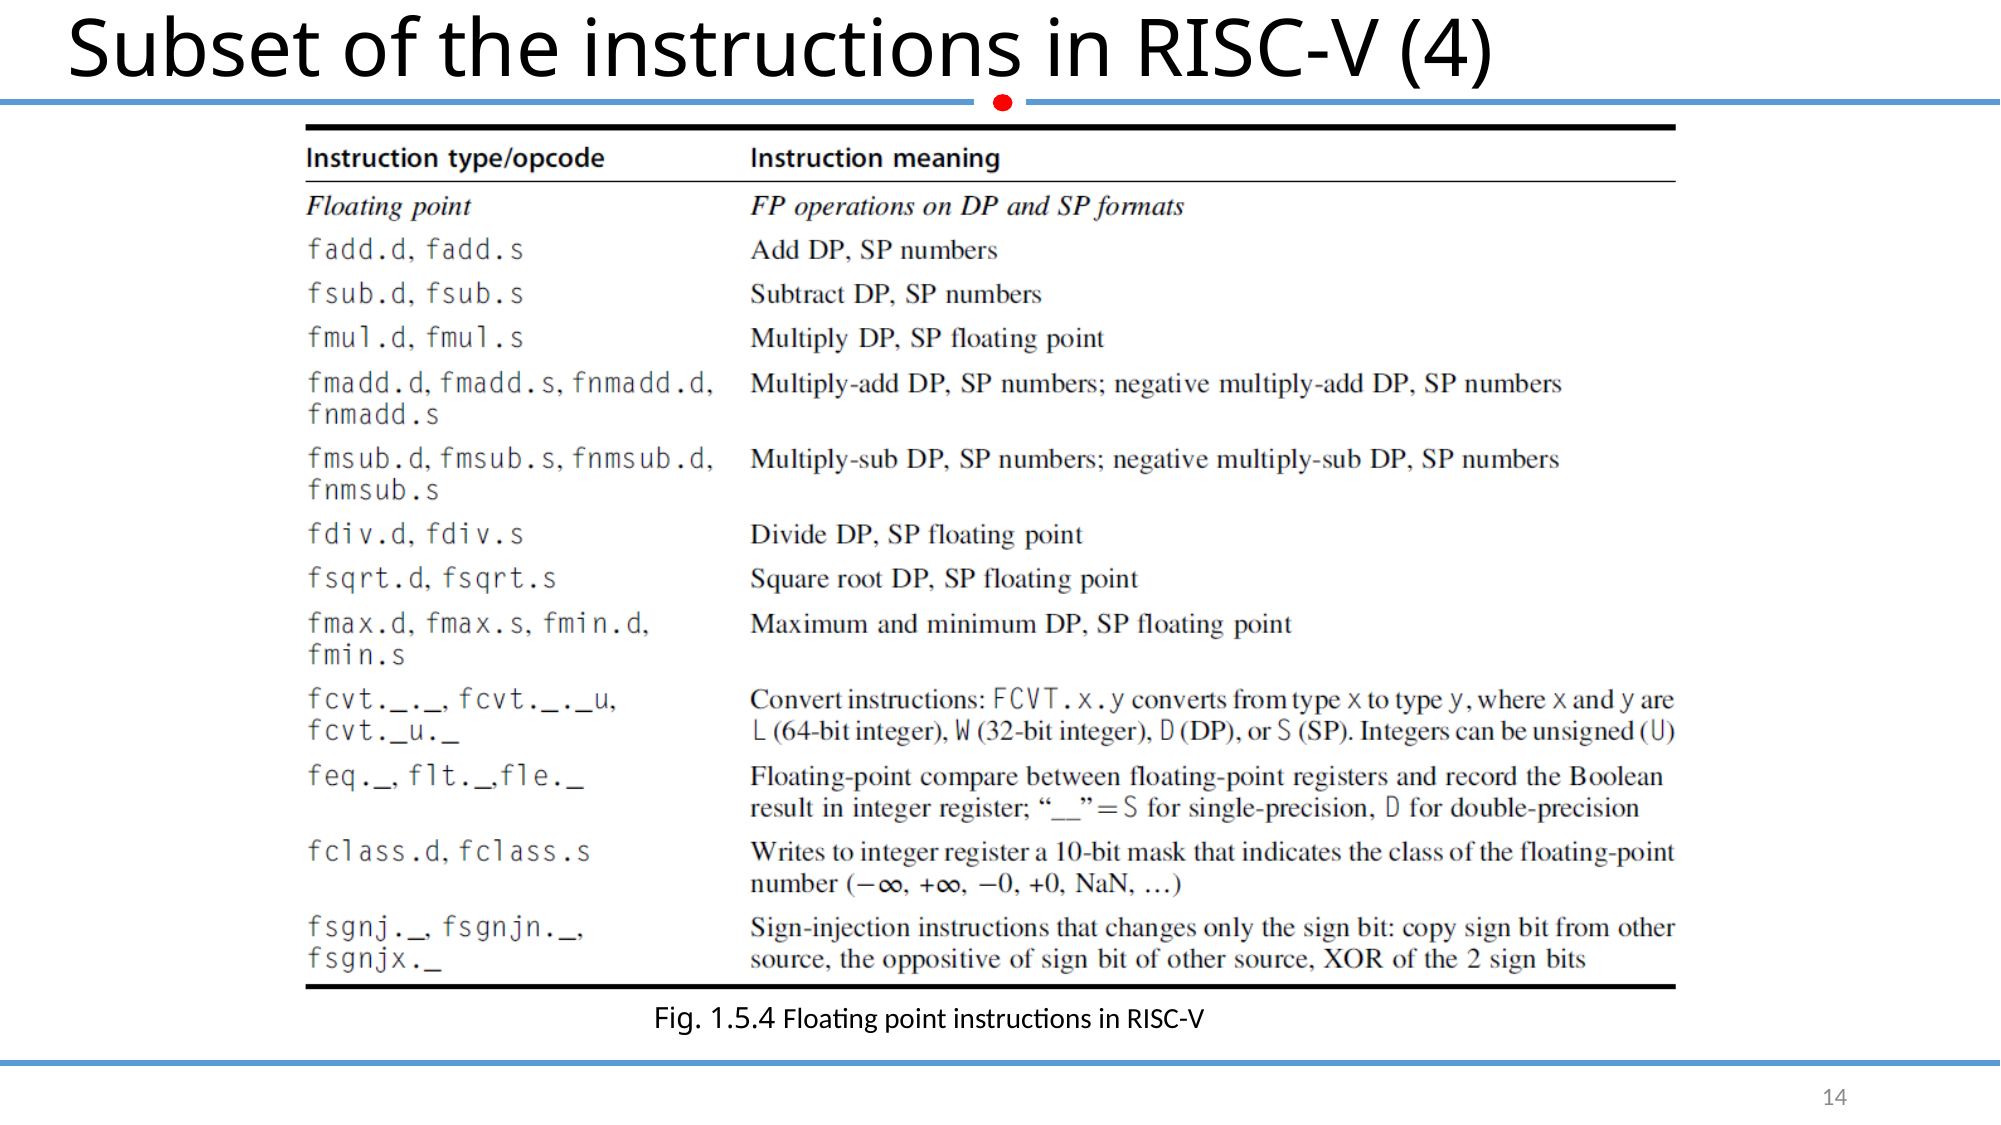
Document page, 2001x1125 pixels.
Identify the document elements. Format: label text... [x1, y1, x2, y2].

picture [302, 118, 1686, 993]
slide_number 14 [1412, 1065, 1863, 1125]
text_box Fig. 1.5.4 Floating point instructions in RISC-V [639, 993, 1220, 1043]
title Subset of the instructions in RISC-V (4) [52, 0, 1955, 102]
